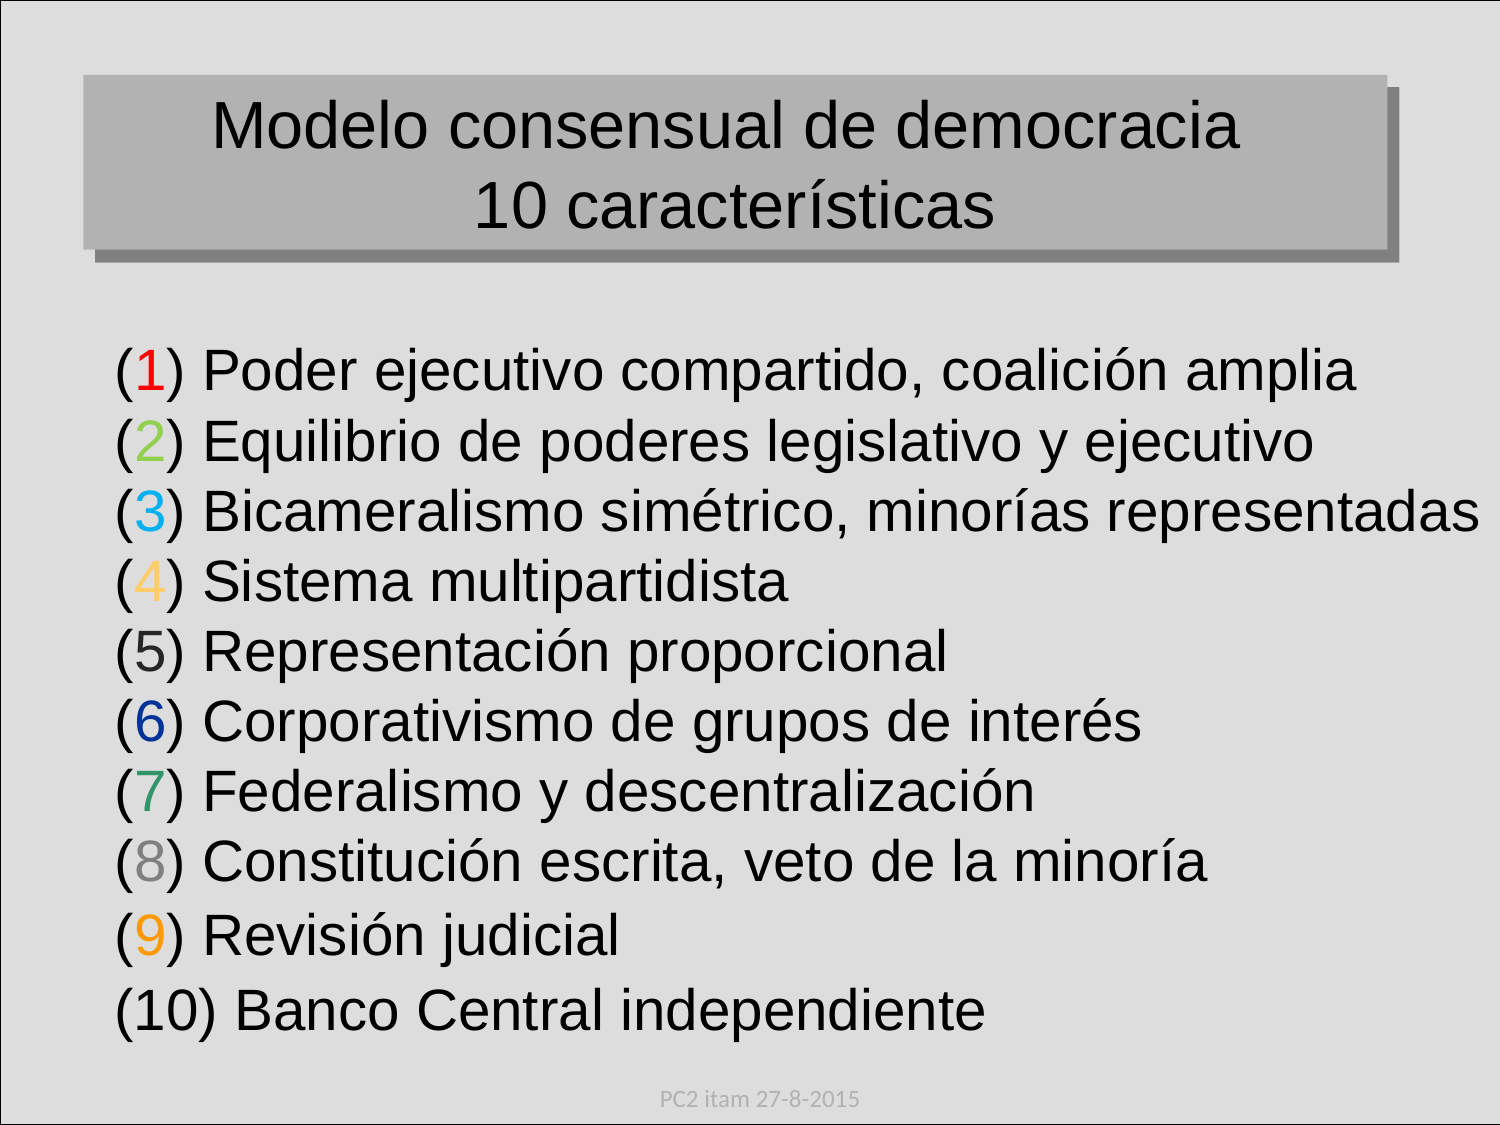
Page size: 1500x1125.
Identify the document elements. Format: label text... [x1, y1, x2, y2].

text_box (5) Representación proporcional [99, 605, 1438, 675]
text_box (3) Bicameralismo simétrico, minorías representadas [99, 465, 1500, 551]
text_box (9) Revisión judicial [99, 889, 1438, 964]
text_box (2) Equilibrio de poderes legislativo y ejecutivo [99, 395, 1438, 465]
text_box (10) Banco Central independiente [99, 964, 1438, 1050]
text_box (6) Corporativismo de grupos de interés [99, 675, 1438, 745]
text_box (4) Sistema multipartidista [99, 535, 1438, 605]
text_box (8) Constitución escrita, veto de la minoría [99, 815, 1438, 889]
text_box Modelo consensual de democracia 10 características [83, 74, 1388, 250]
text_box (1) Poder ejecutivo compartido, coalición amplia [99, 324, 1438, 395]
text_box (7) Federalismo y descentralización [99, 745, 1438, 815]
